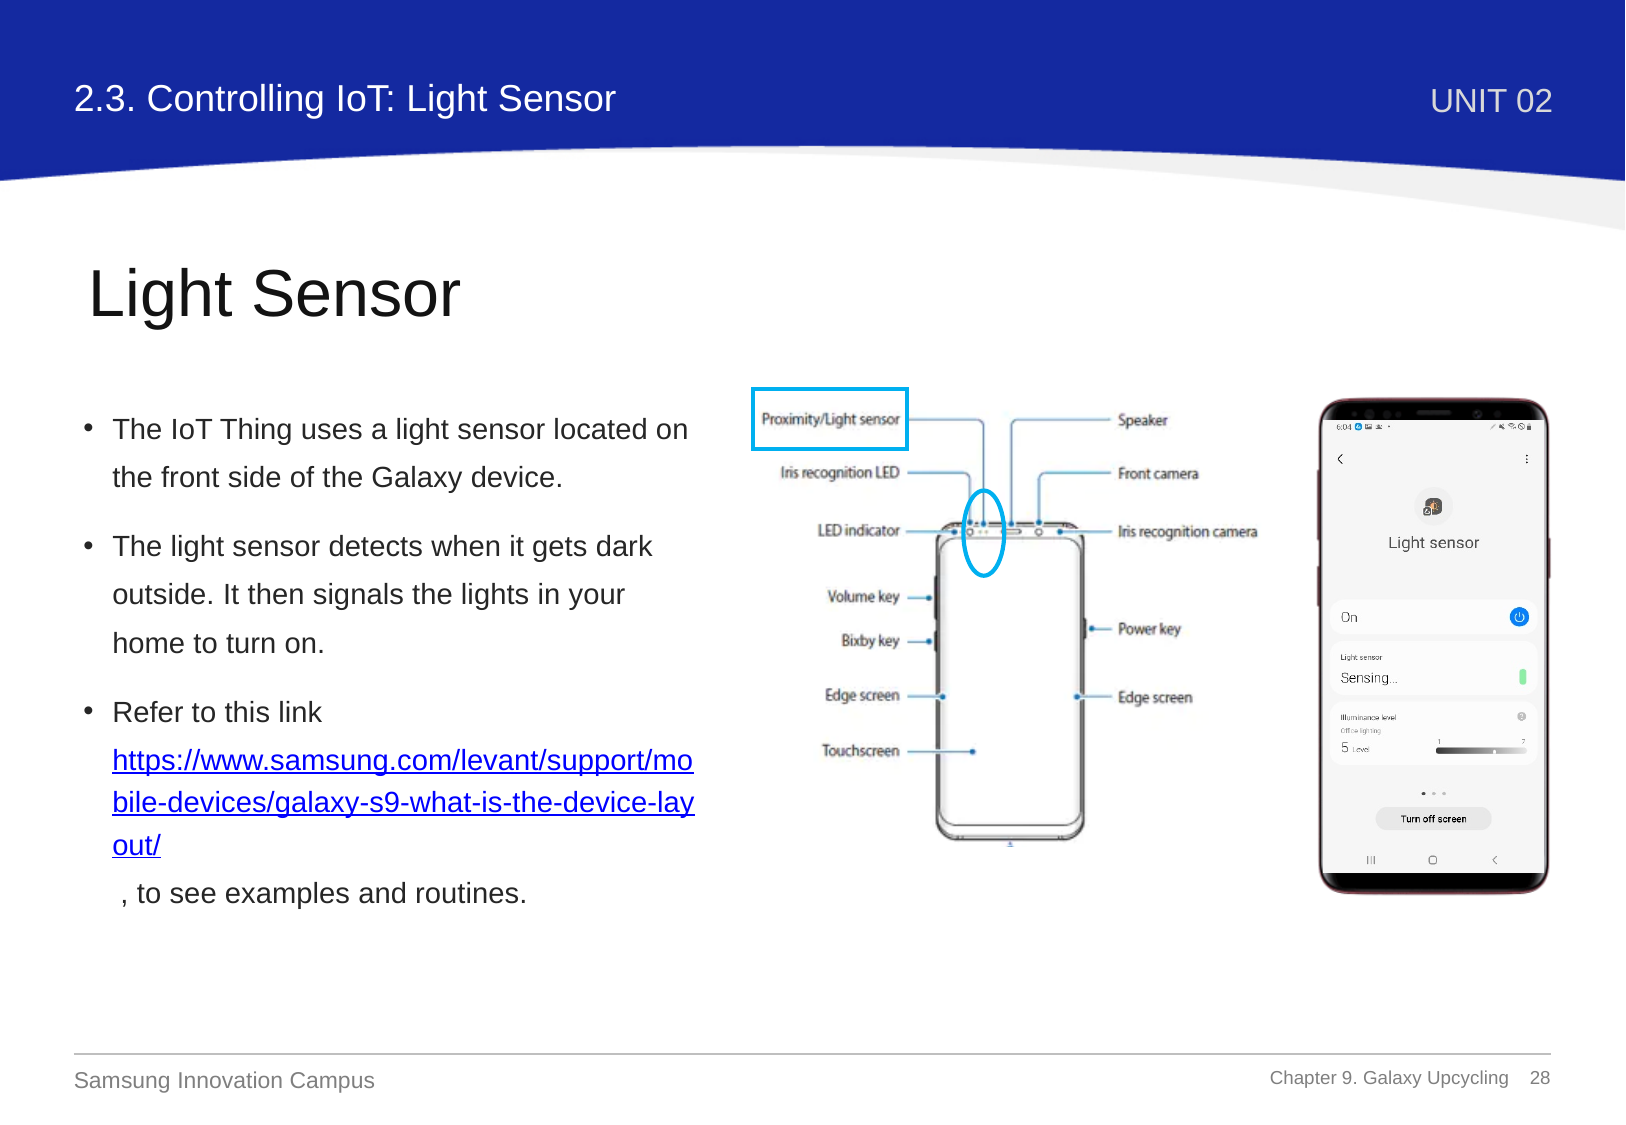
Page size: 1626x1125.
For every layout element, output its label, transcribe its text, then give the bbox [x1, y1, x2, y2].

picture [0, 0, 1625, 1125]
list The IoT Thing uses a light sensor located on the front side of the Galaxy device. The light sensor detects when it gets dark outside. It then signals the lights in your home to turn on. Refer to this link https://www.samsung.com/levant/support/mobile-devices/galaxy-s9-what-is-the-device-layout/ , to see examples and routines. [83, 397, 702, 901]
list 2.3. Controlling IoT: Light Sensor [73, 73, 1308, 119]
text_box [1307, 395, 1554, 900]
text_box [753, 388, 1262, 848]
list Light Sensor [88, 249, 1532, 331]
list UNIT 02 [1423, 79, 1554, 120]
